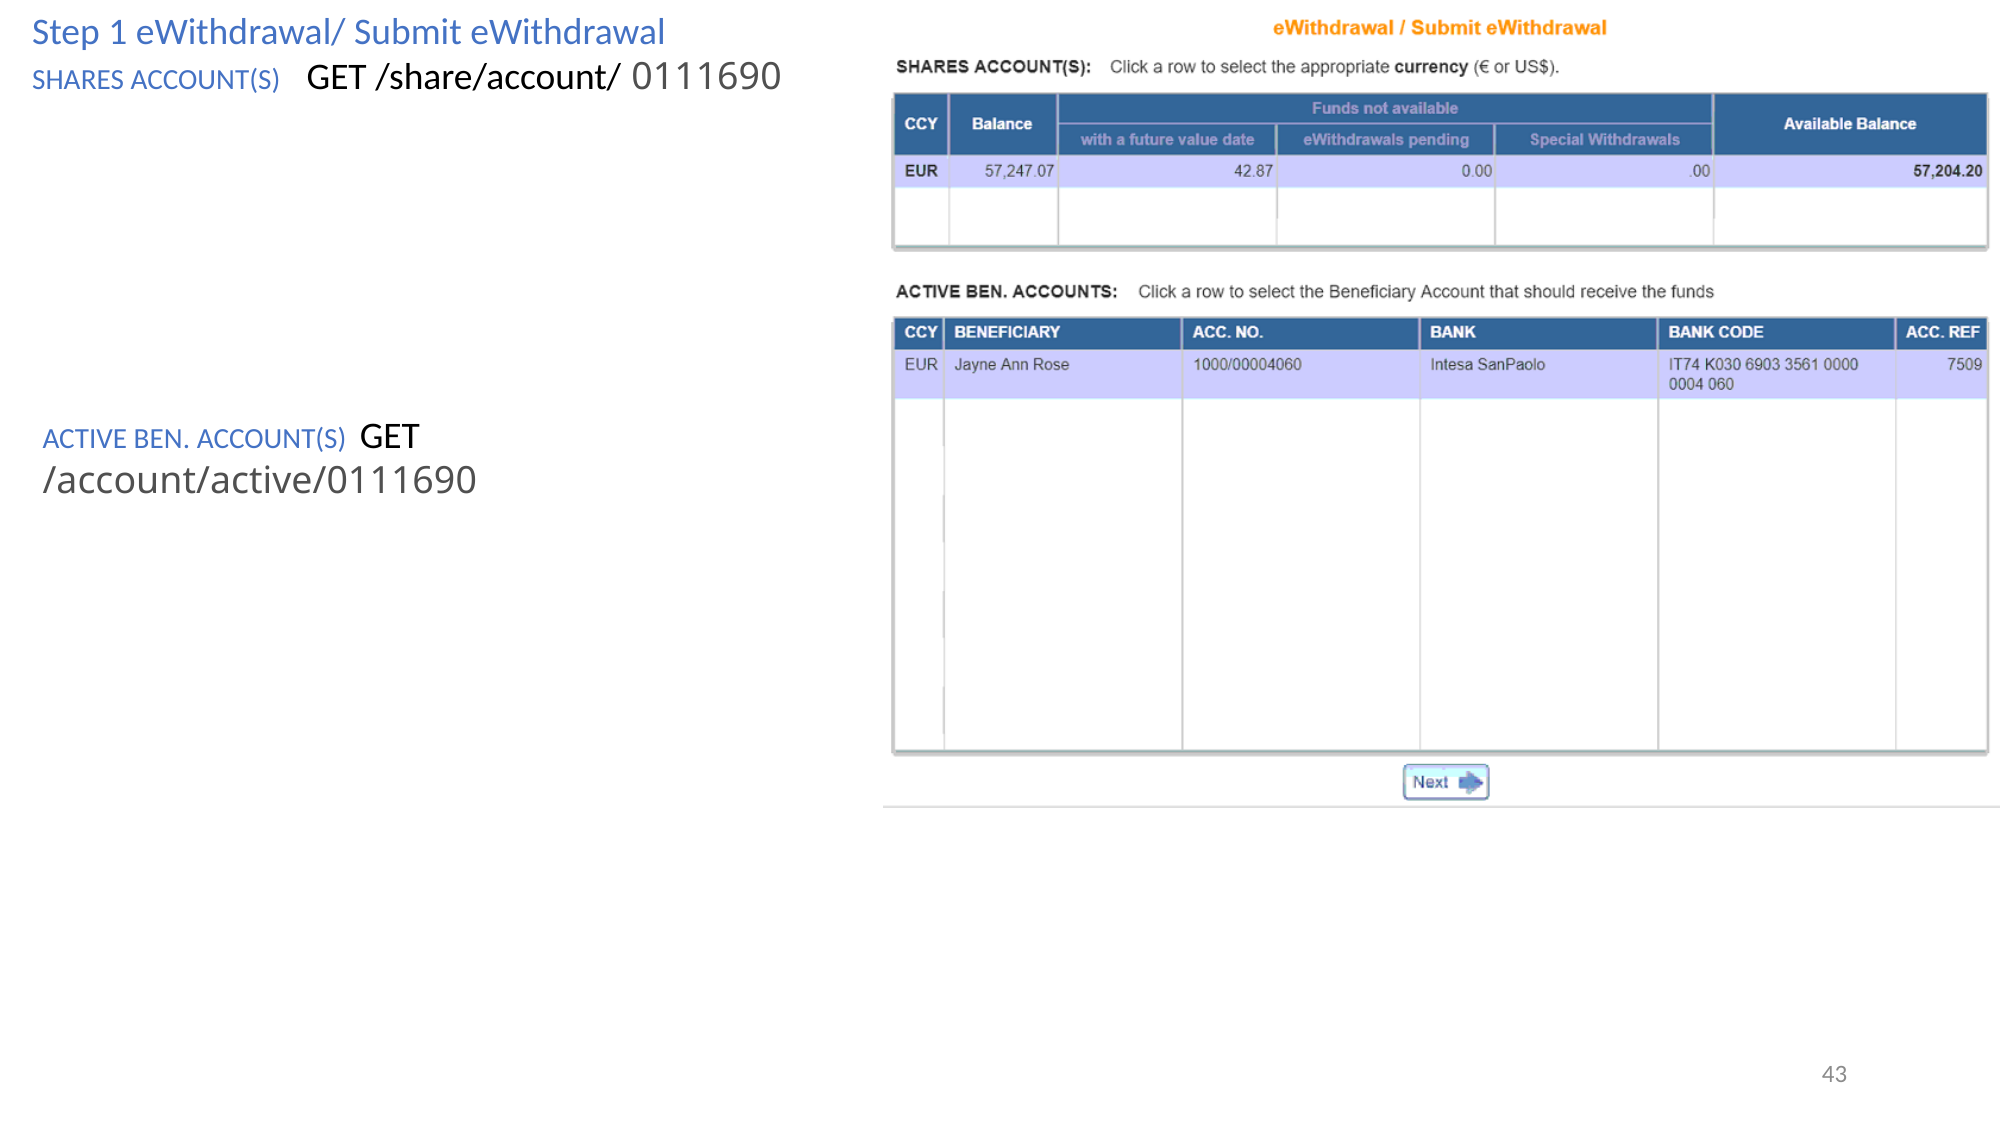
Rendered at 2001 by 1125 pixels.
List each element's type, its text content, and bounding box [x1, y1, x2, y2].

slide_number 43 [1412, 1042, 1863, 1103]
text_box Step 1 eWithdrawal/ Submit eWithdrawal SHARES ACCOUNT(S) GET /share/account/ 0111690 [17, 0, 1901, 105]
text_box ACTIVE BEN. ACCOUNT(S) GET /account/active/0111690 [27, 403, 867, 509]
picture [883, 15, 2000, 808]
